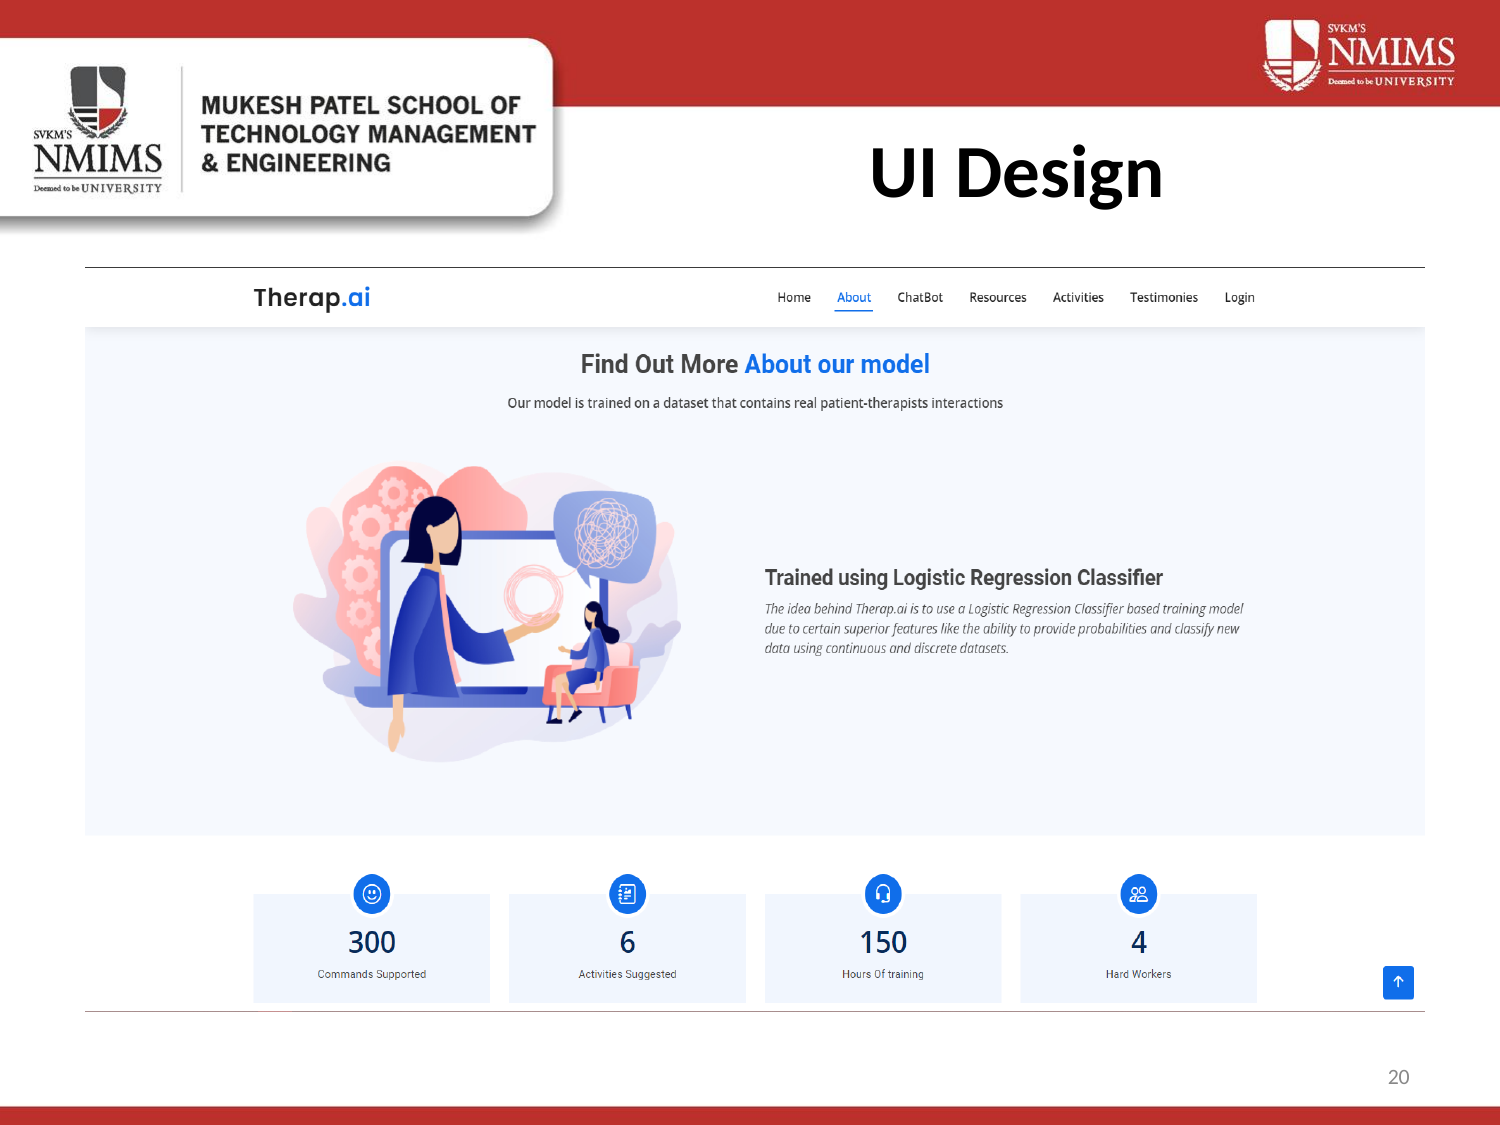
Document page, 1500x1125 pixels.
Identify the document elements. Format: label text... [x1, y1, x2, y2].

slide_number 20 [1074, 1045, 1425, 1106]
picture [0, 0, 1500, 1125]
title UI Design [559, 92, 1475, 243]
